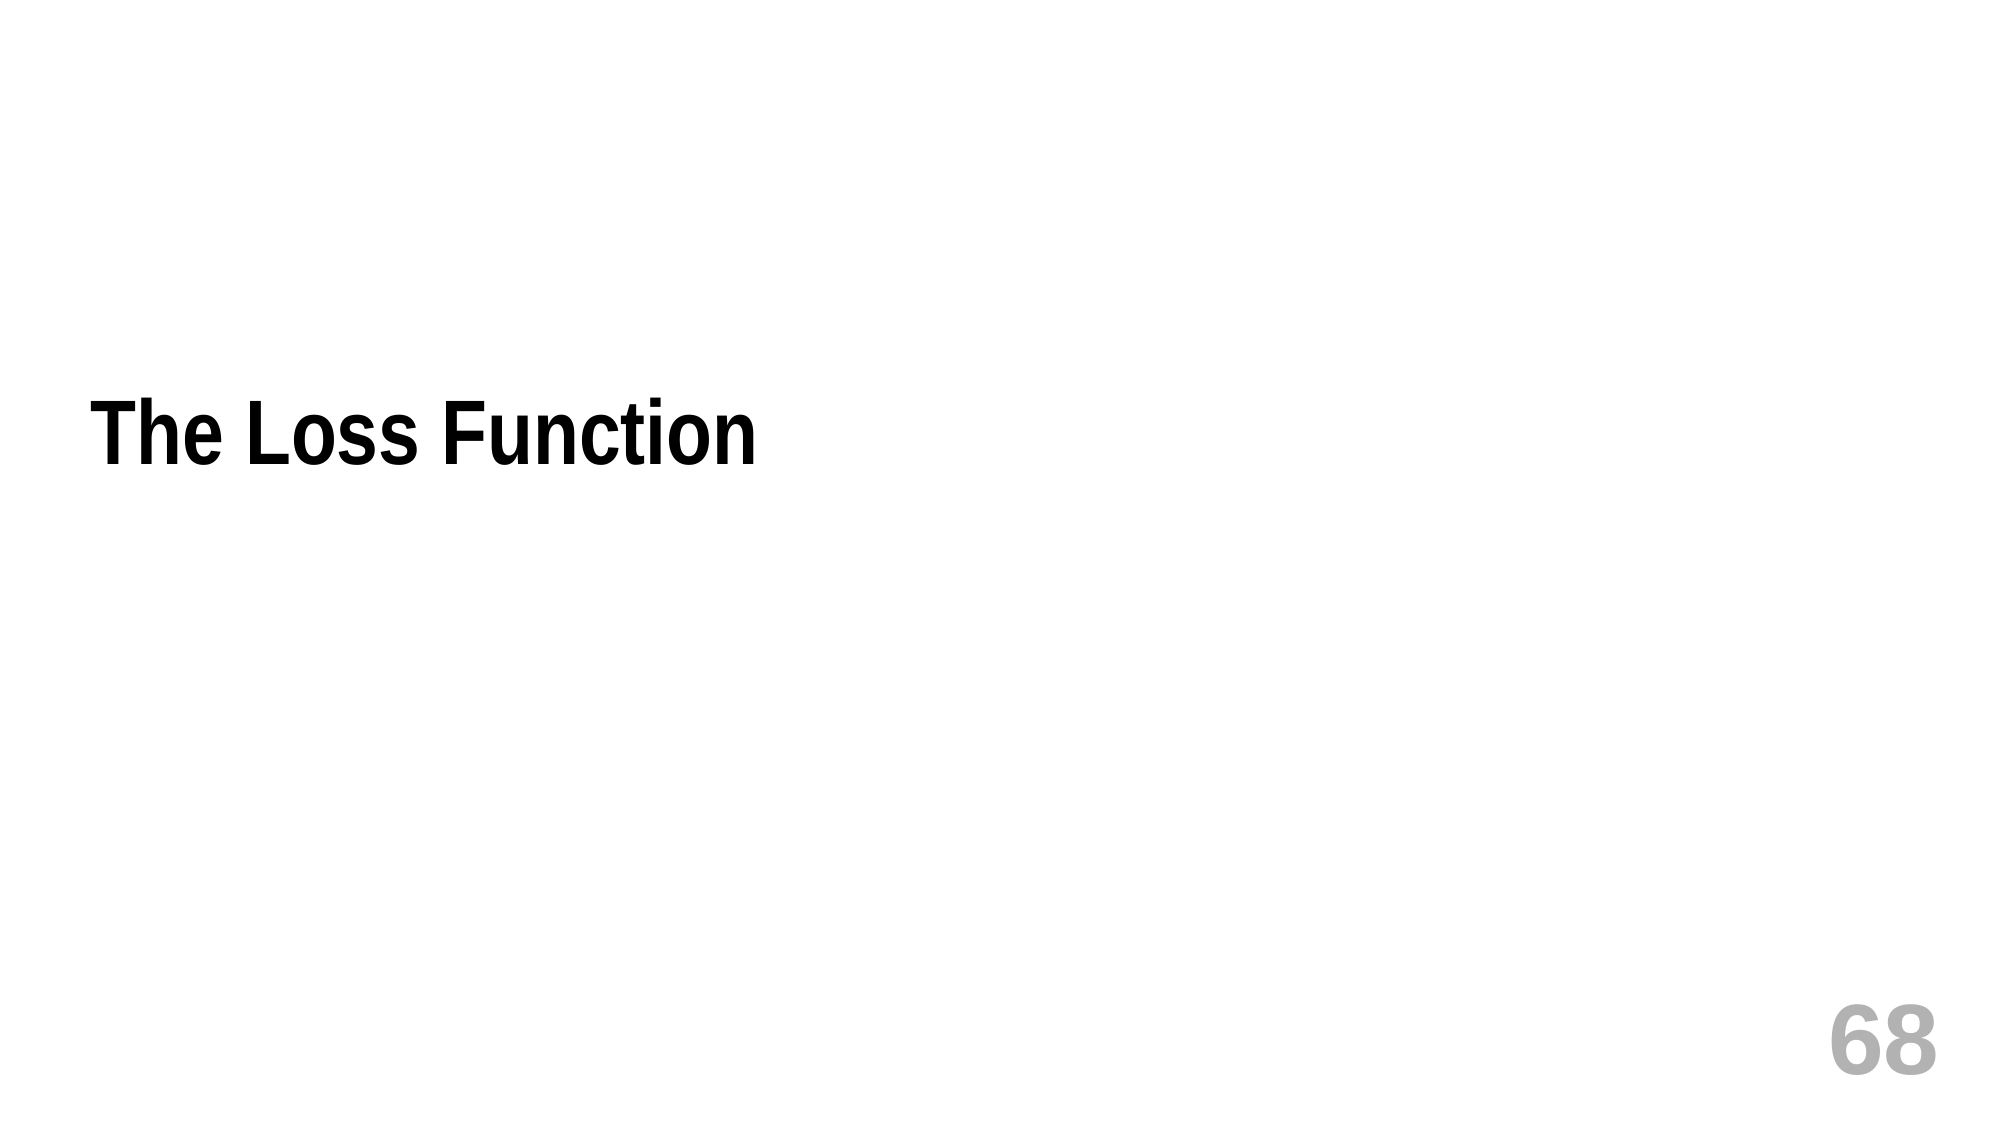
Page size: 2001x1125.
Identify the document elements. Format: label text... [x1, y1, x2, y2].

title The Loss Function [90, 385, 1639, 646]
slide_number 68 [1638, 987, 1946, 1083]
